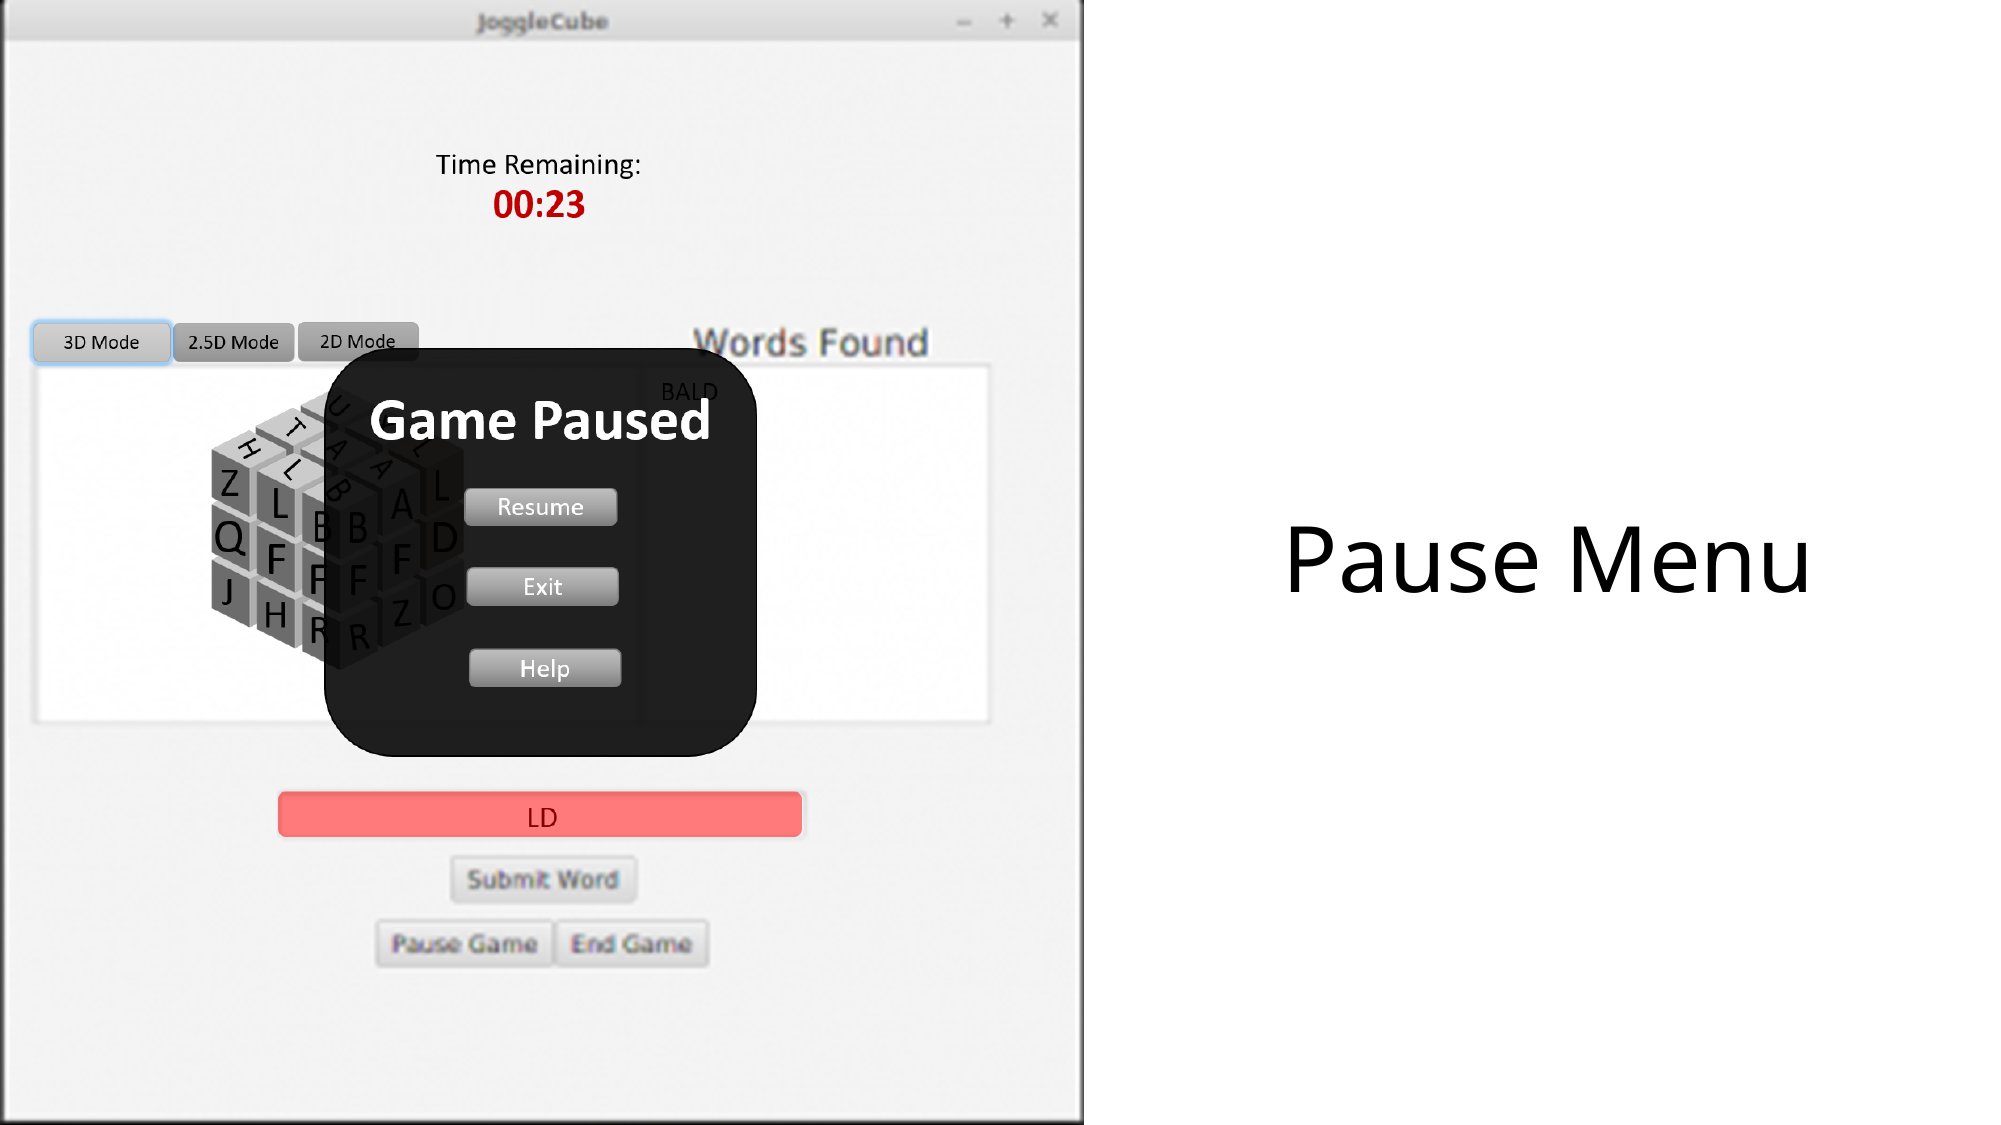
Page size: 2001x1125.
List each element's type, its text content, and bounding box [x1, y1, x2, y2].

picture [0, 0, 1084, 1125]
title Pause Menu [1097, 453, 2000, 672]
